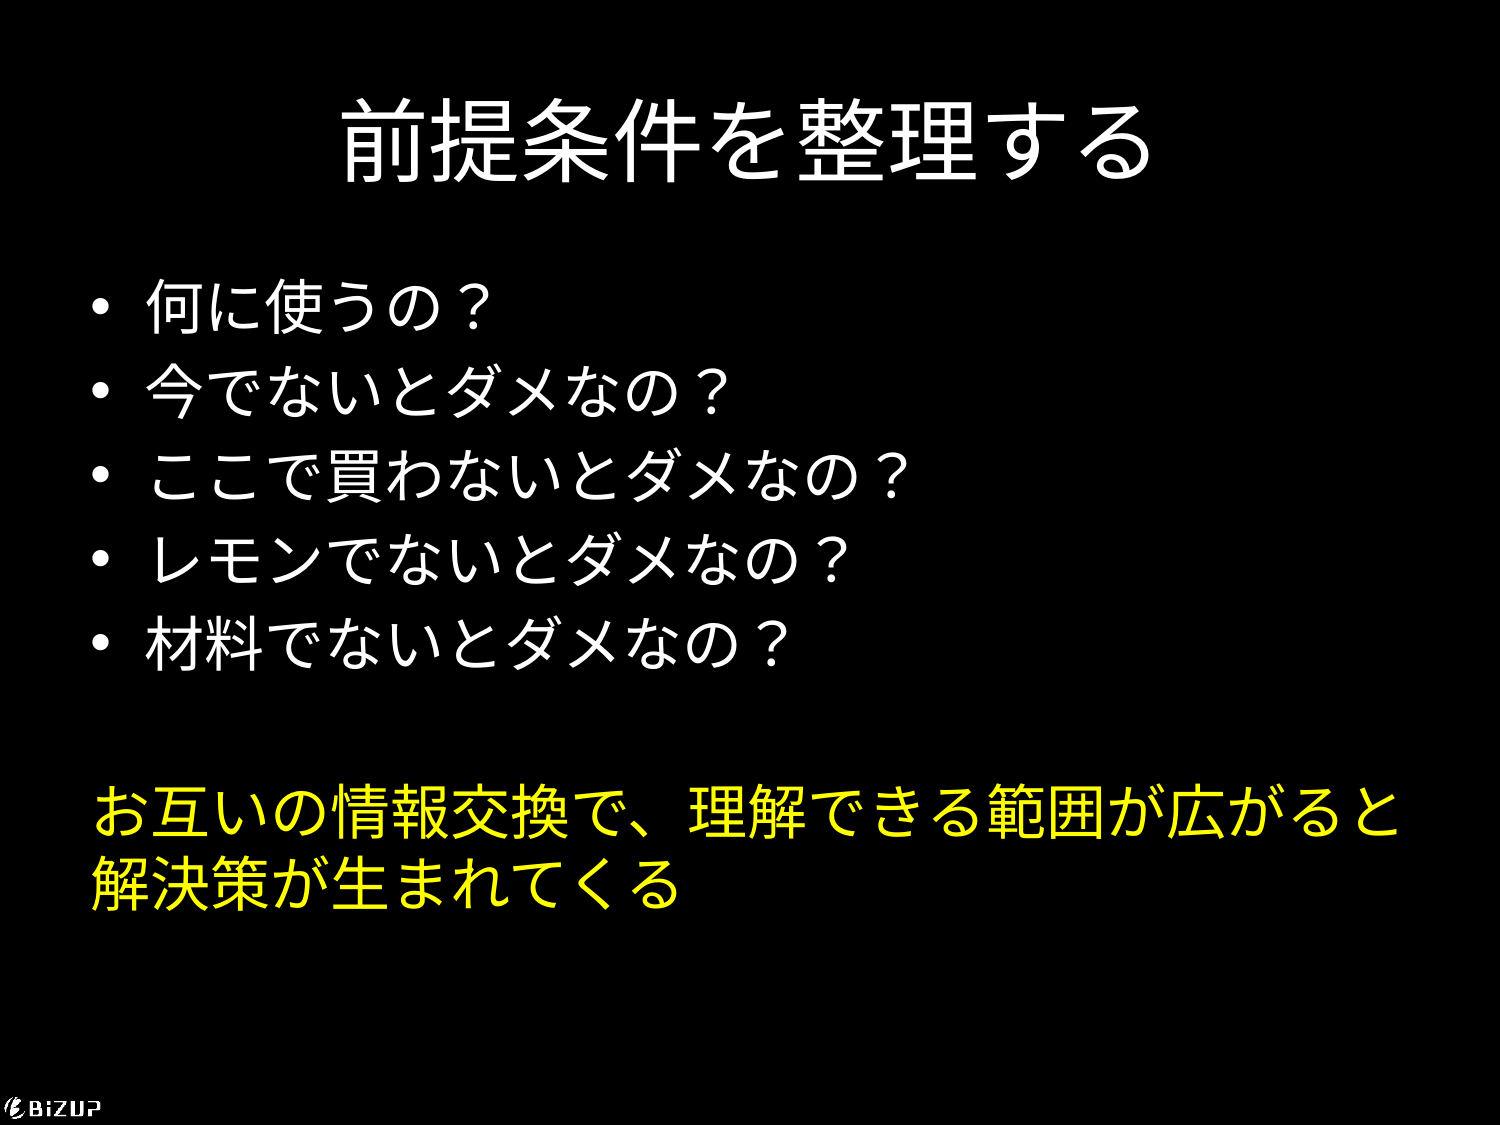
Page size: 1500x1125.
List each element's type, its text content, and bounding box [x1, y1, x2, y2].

title 前提条件を整理する [75, 45, 1425, 233]
picture [4, 1097, 101, 1119]
list 何に使うの？ 今でないとダメなの？ ここで買わないとダメなの？ レモンでないとダメなの？ 材料でないとダメなの？ お互いの情報交換で、理解できる範囲が広がると解決策が生まれてくる [75, 262, 1425, 1005]
